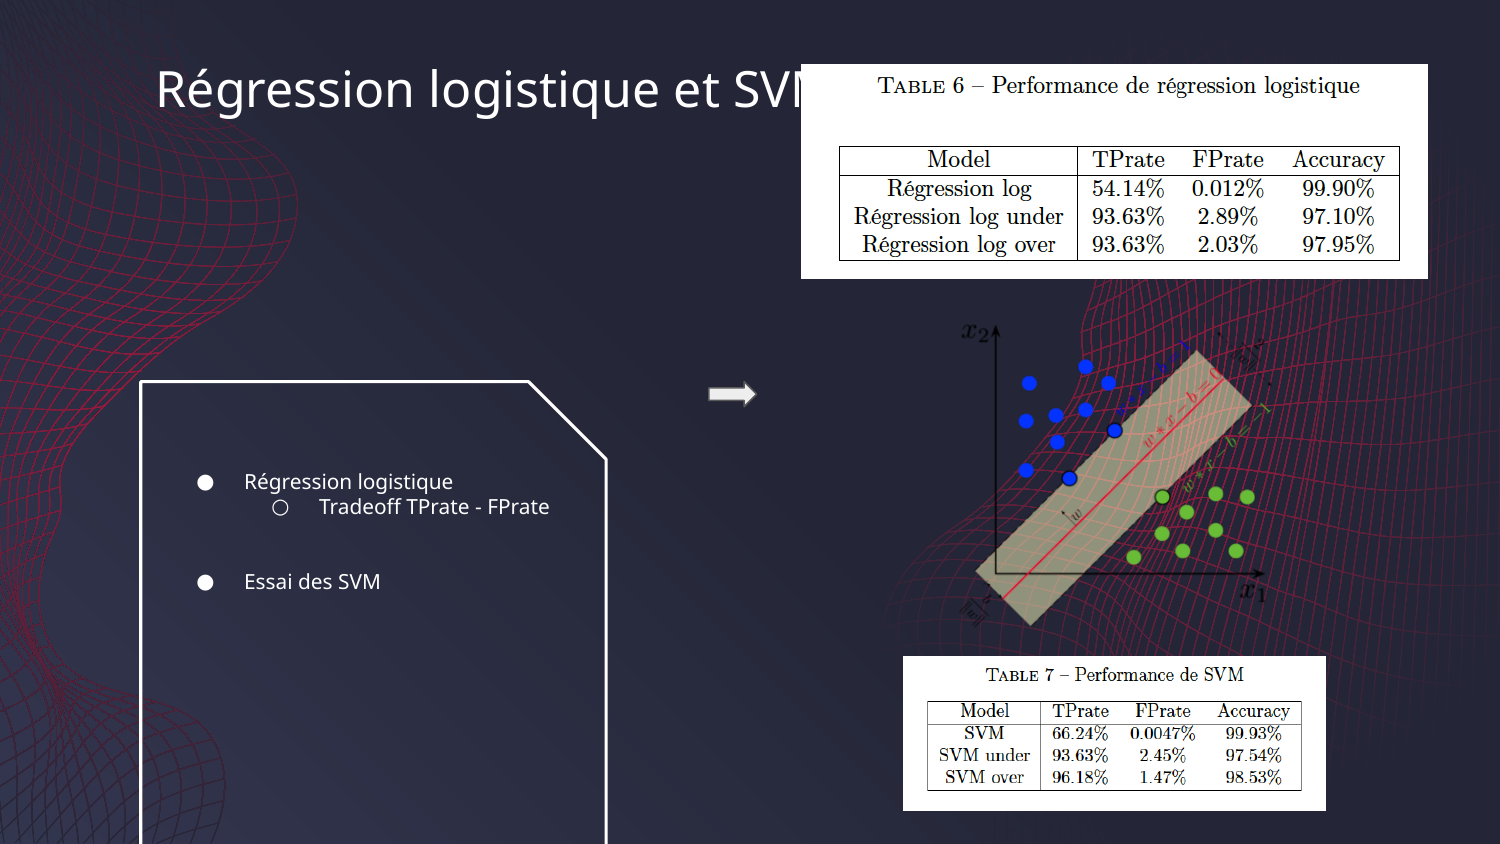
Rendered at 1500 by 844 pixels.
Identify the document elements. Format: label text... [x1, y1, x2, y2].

title Régression logistique et SVM [140, 39, 857, 195]
picture [801, 64, 1428, 279]
picture [903, 656, 1327, 811]
text_box Régression logistique Tradeoff TPrate - FPrate Essai des SVM [154, 453, 577, 844]
text_box [708, 381, 757, 407]
text_box [140, 381, 607, 844]
picture [957, 323, 1272, 629]
